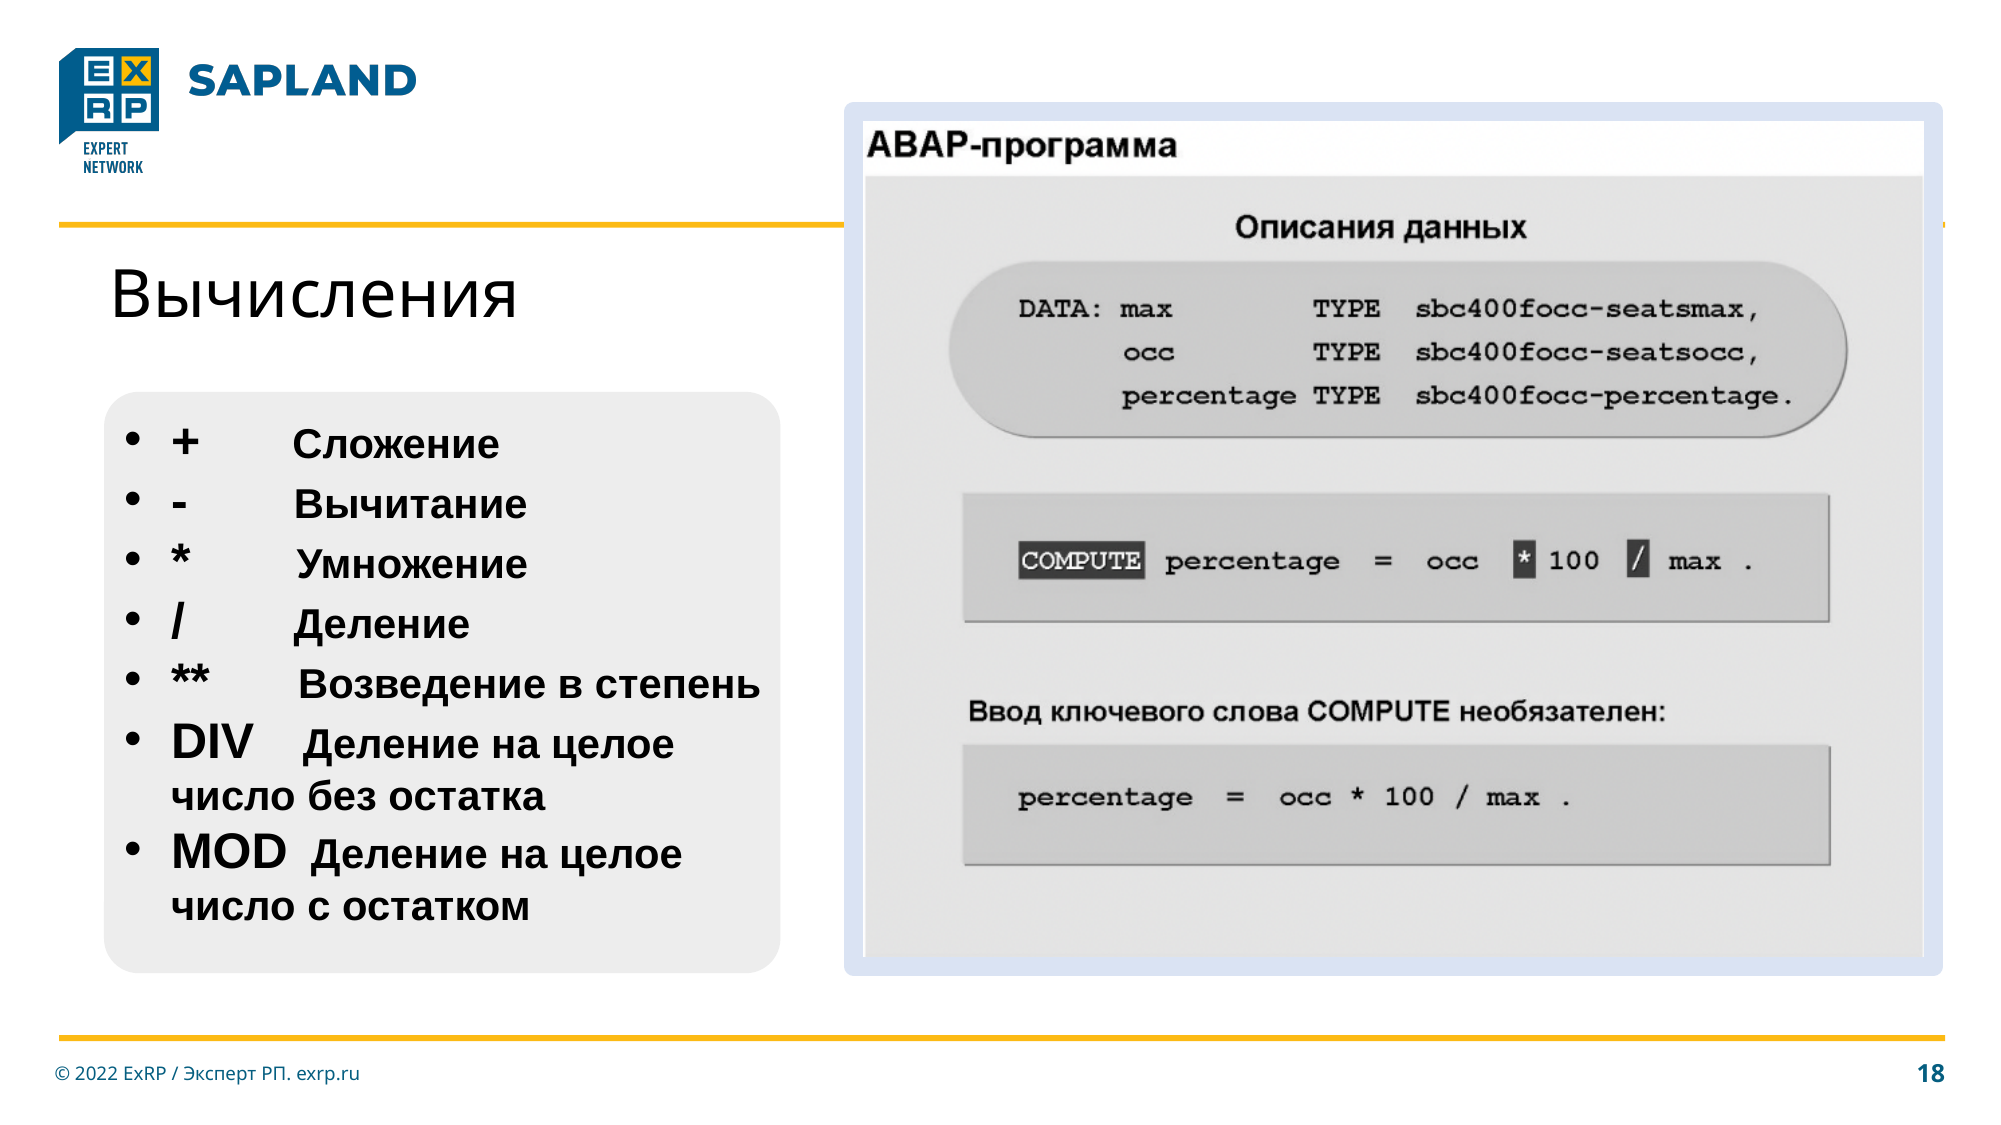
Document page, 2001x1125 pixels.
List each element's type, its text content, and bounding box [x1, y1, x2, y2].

slide_number 18 [1862, 1044, 1961, 1105]
picture [59, 48, 74, 60]
picture [104, 163, 108, 173]
text_box [103, 408, 781, 974]
picture [85, 57, 113, 85]
picture [189, 64, 416, 96]
text_box [115, 391, 770, 401]
picture [122, 57, 150, 85]
title Вычисления [109, 202, 678, 398]
picture [85, 94, 113, 122]
text_box + Сложение - Вычитание * Умножение / Деление ** Возведение в степень DIV Деление на целое число без остатка MOD Деление на целое число с остатком [109, 401, 822, 936]
picture [122, 94, 150, 122]
picture [59, 132, 159, 173]
picture [863, 120, 1925, 957]
footer © 2022 ExRP / Эксперт РП. exrp.ru [39, 1042, 468, 1103]
